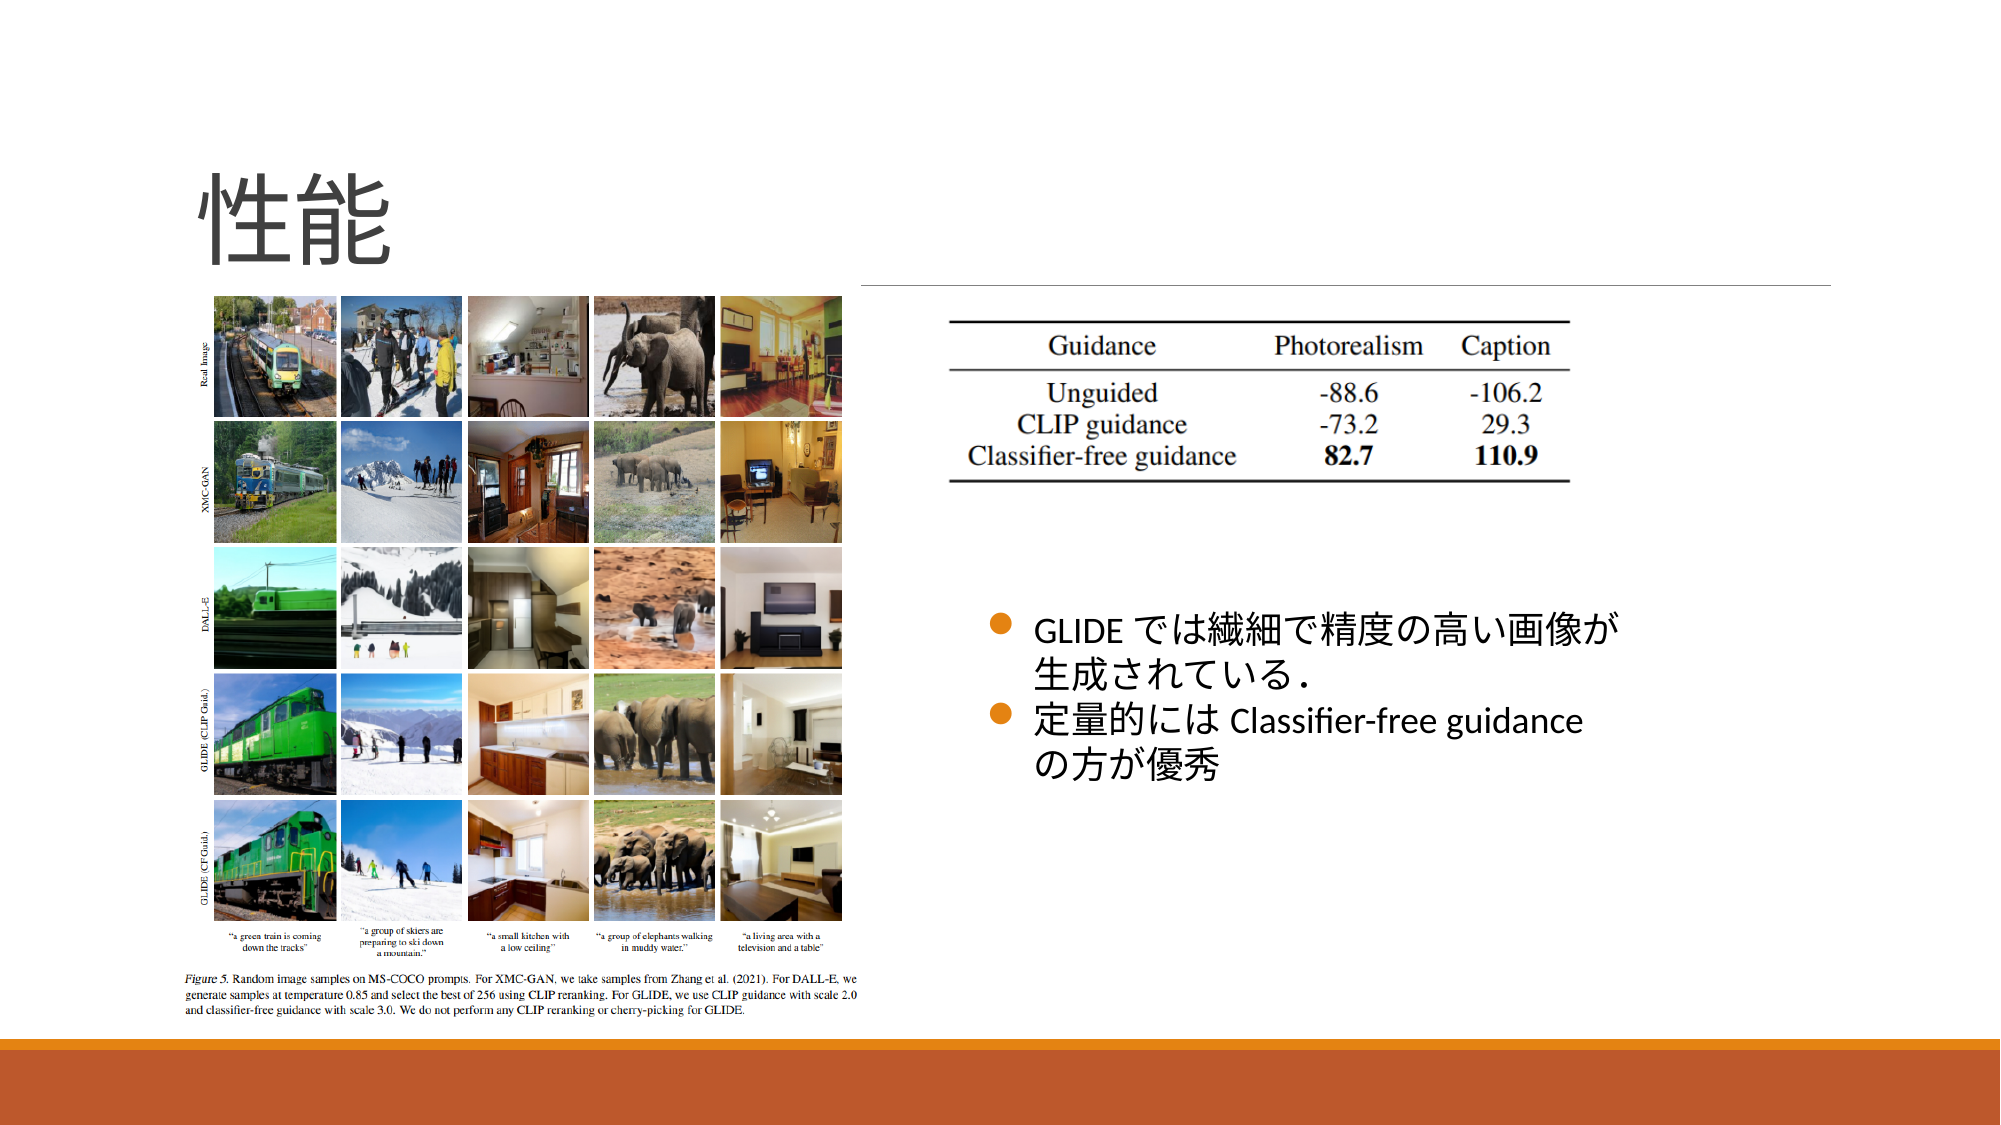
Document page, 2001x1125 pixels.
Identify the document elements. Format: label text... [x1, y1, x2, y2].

title 性能 [180, 47, 1830, 285]
picture [910, 298, 1613, 510]
picture [179, 284, 861, 1024]
text_box GLIDEでは繊細で精度の高い画像が生成されている． 定量的にはClassifier-free guidanceの方が優秀 [972, 598, 1639, 794]
